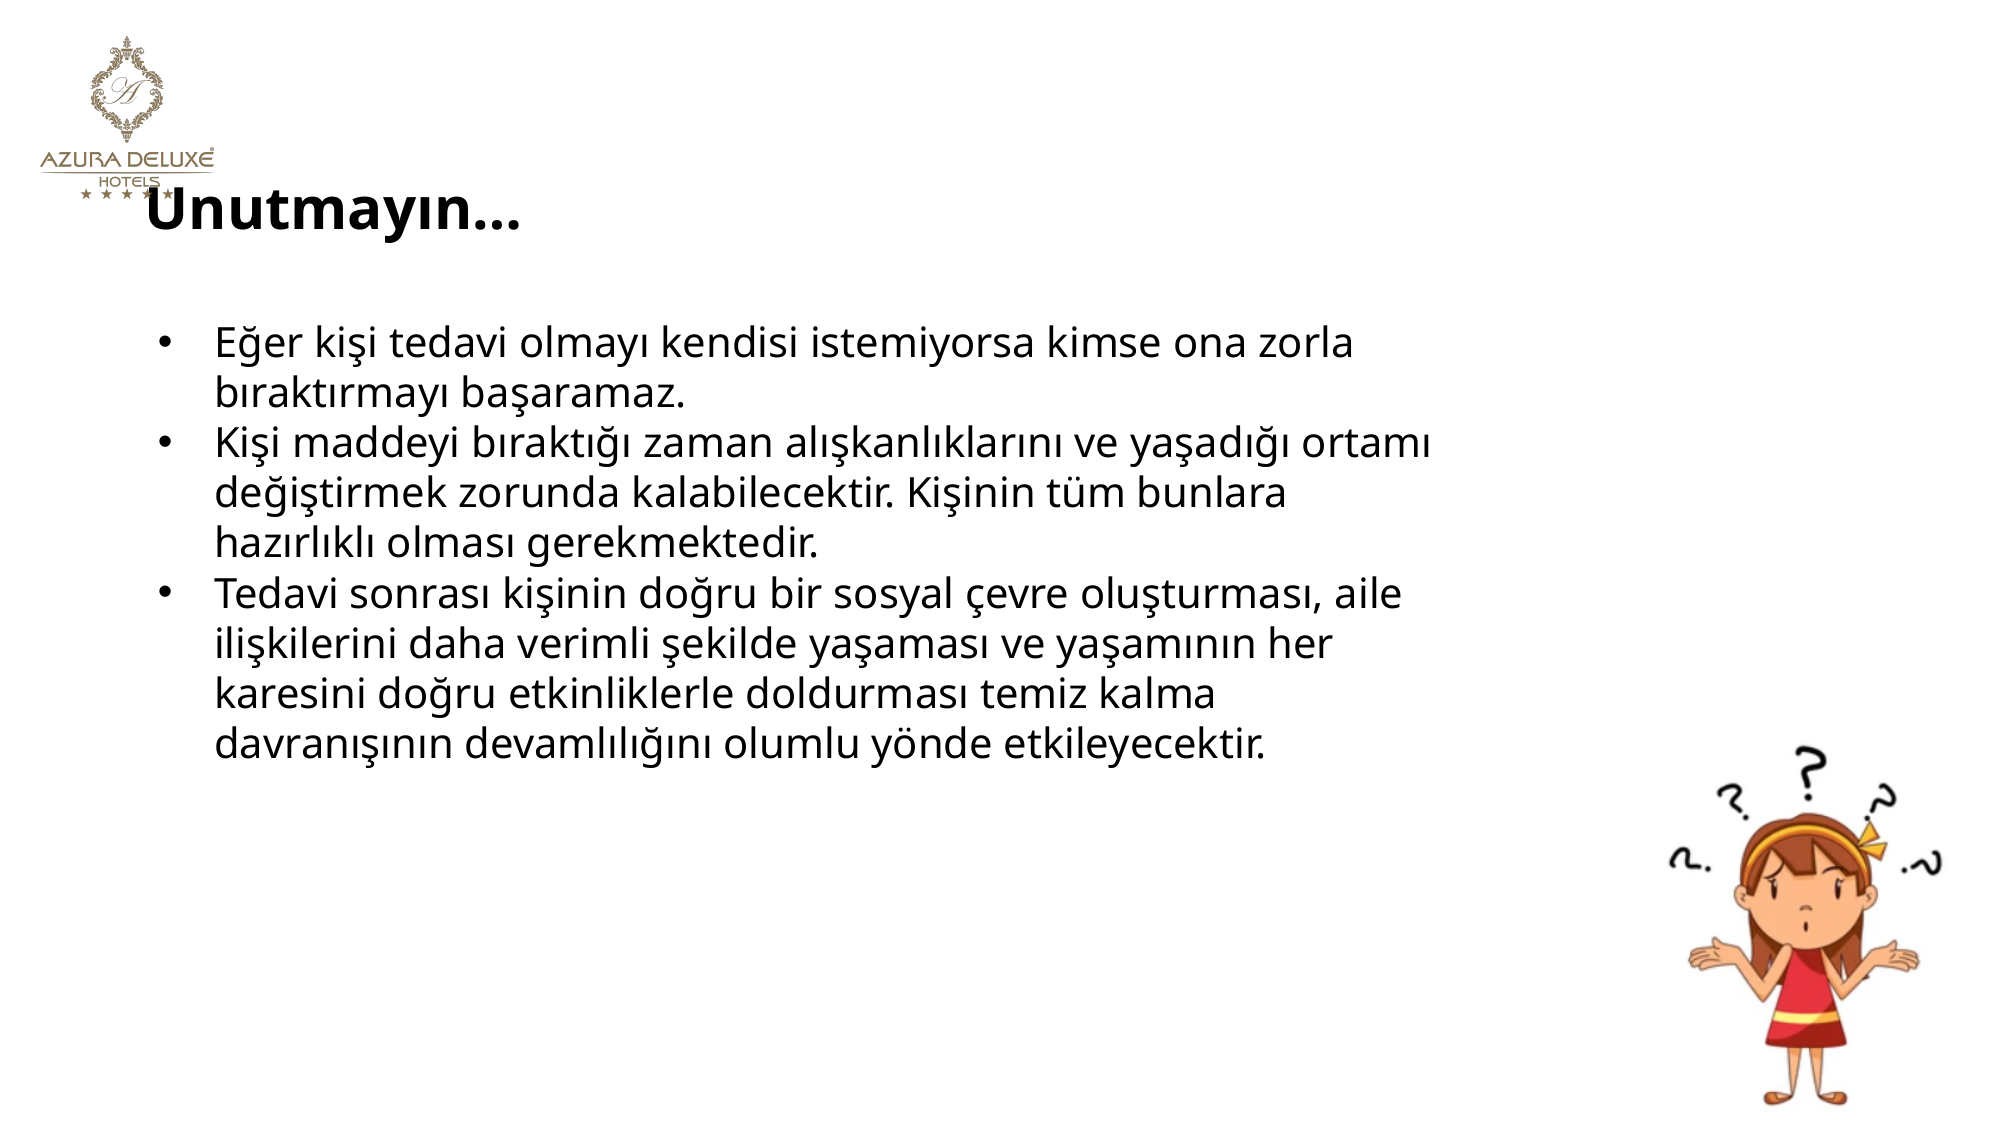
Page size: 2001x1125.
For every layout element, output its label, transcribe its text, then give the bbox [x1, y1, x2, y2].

text_box Eğer kişi tedavi olmayı kendisi istemiyorsa kimse ona zorla bıraktırmayı başaramaz. Kişi maddeyi bıraktığı zaman alışkanlıklarını ve yaşadığı ortamı değiştirmek zorunda kalabilecektir. Kişinin tüm bunlara hazırlıklı olması gerekmektedir. Tedavi sonrası kişinin doğru bir sosyal çevre oluşturması, aile ilişkilerini daha verimli şekilde yaşaması ve yaşamının her karesini doğru etkinliklerle doldurması temiz kalma davranışının devamlılığını olumlu yönde etkileyecektir. [142, 308, 1472, 774]
picture [1615, 726, 2000, 1113]
text_box Unutmayın… [142, 113, 1411, 242]
picture [39, 36, 215, 199]
